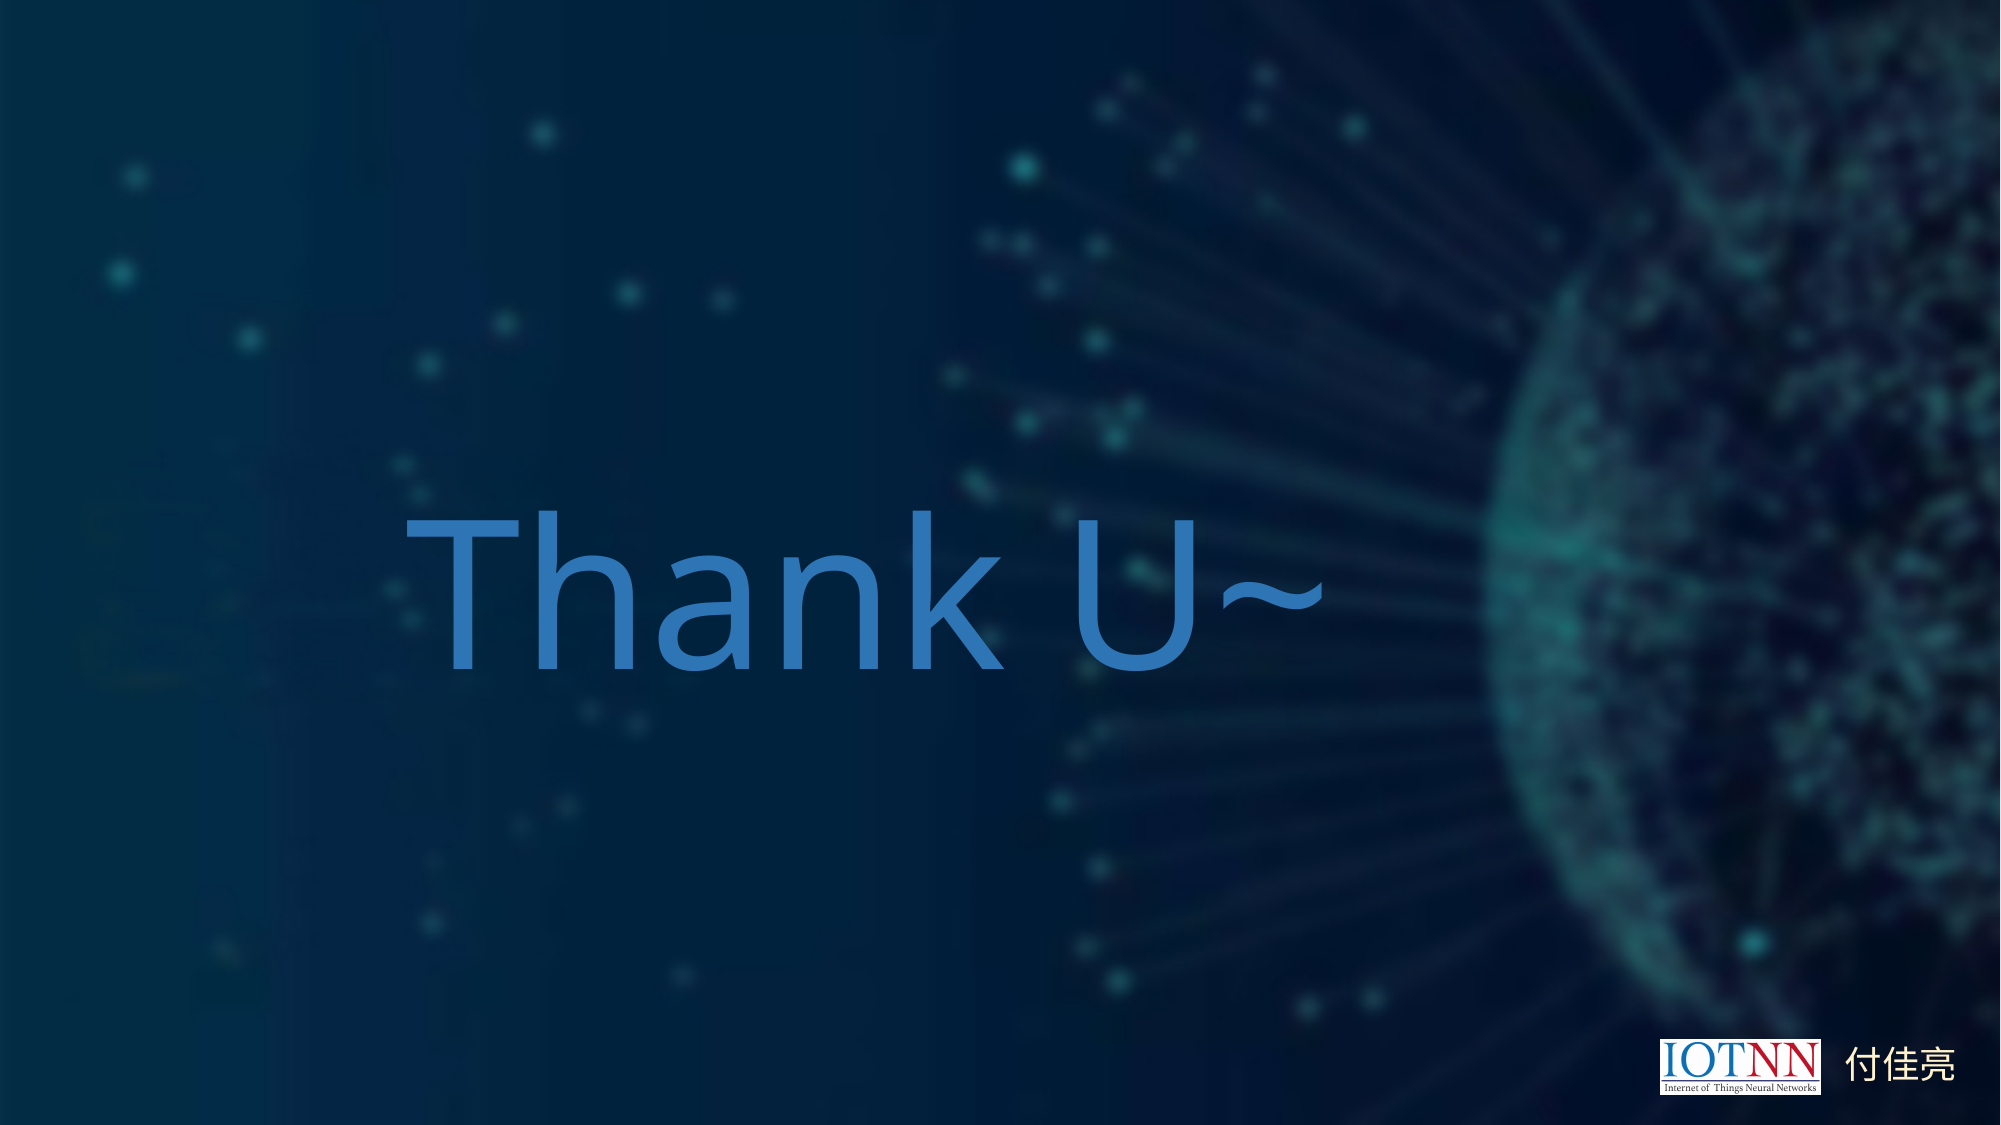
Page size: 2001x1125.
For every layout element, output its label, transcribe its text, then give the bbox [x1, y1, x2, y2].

picture [0, 0, 2001, 1125]
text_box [1660, 1033, 1973, 1095]
list Thank U~ [0, 454, 1869, 715]
